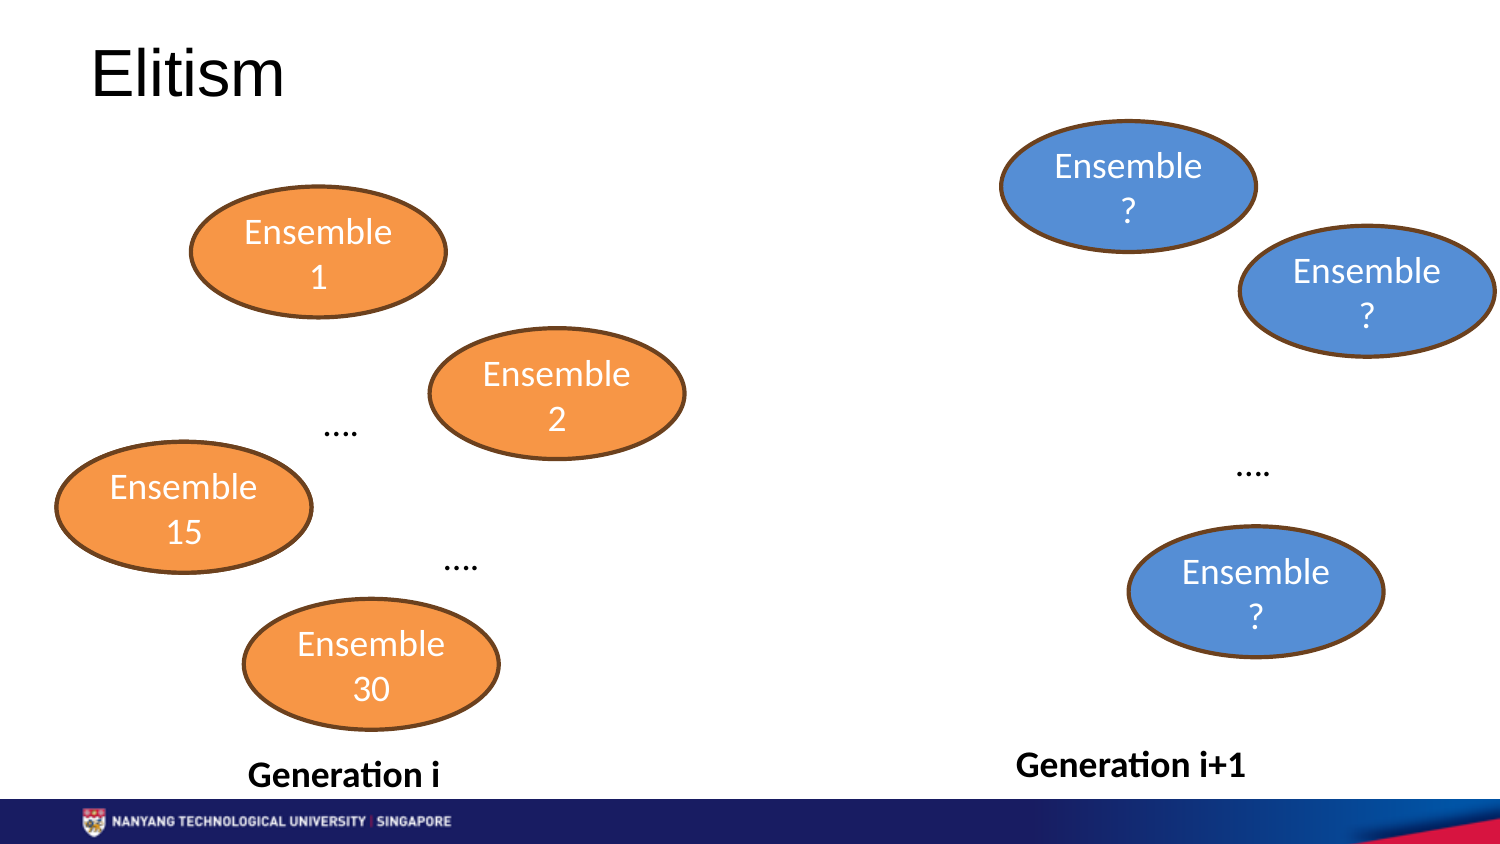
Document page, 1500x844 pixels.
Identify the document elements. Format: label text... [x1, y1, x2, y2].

text_box …. [429, 525, 499, 585]
text_box Ensemble 30 [241, 596, 501, 732]
text_box Ensemble 1 [188, 184, 448, 320]
title Elitism [75, 0, 1425, 141]
text_box Ensemble? [1126, 524, 1386, 660]
text_box …. [308, 391, 379, 452]
text_box Ensemble? [999, 118, 1259, 255]
text_box Generation i [233, 742, 484, 803]
text_box Ensemble2 [427, 326, 687, 462]
text_box …. [1221, 431, 1291, 492]
text_box Ensemble15 [54, 439, 314, 575]
text_box Generation i+1 [1001, 732, 1301, 793]
text_box Ensemble? [1237, 223, 1497, 359]
picture [0, 799, 1500, 844]
